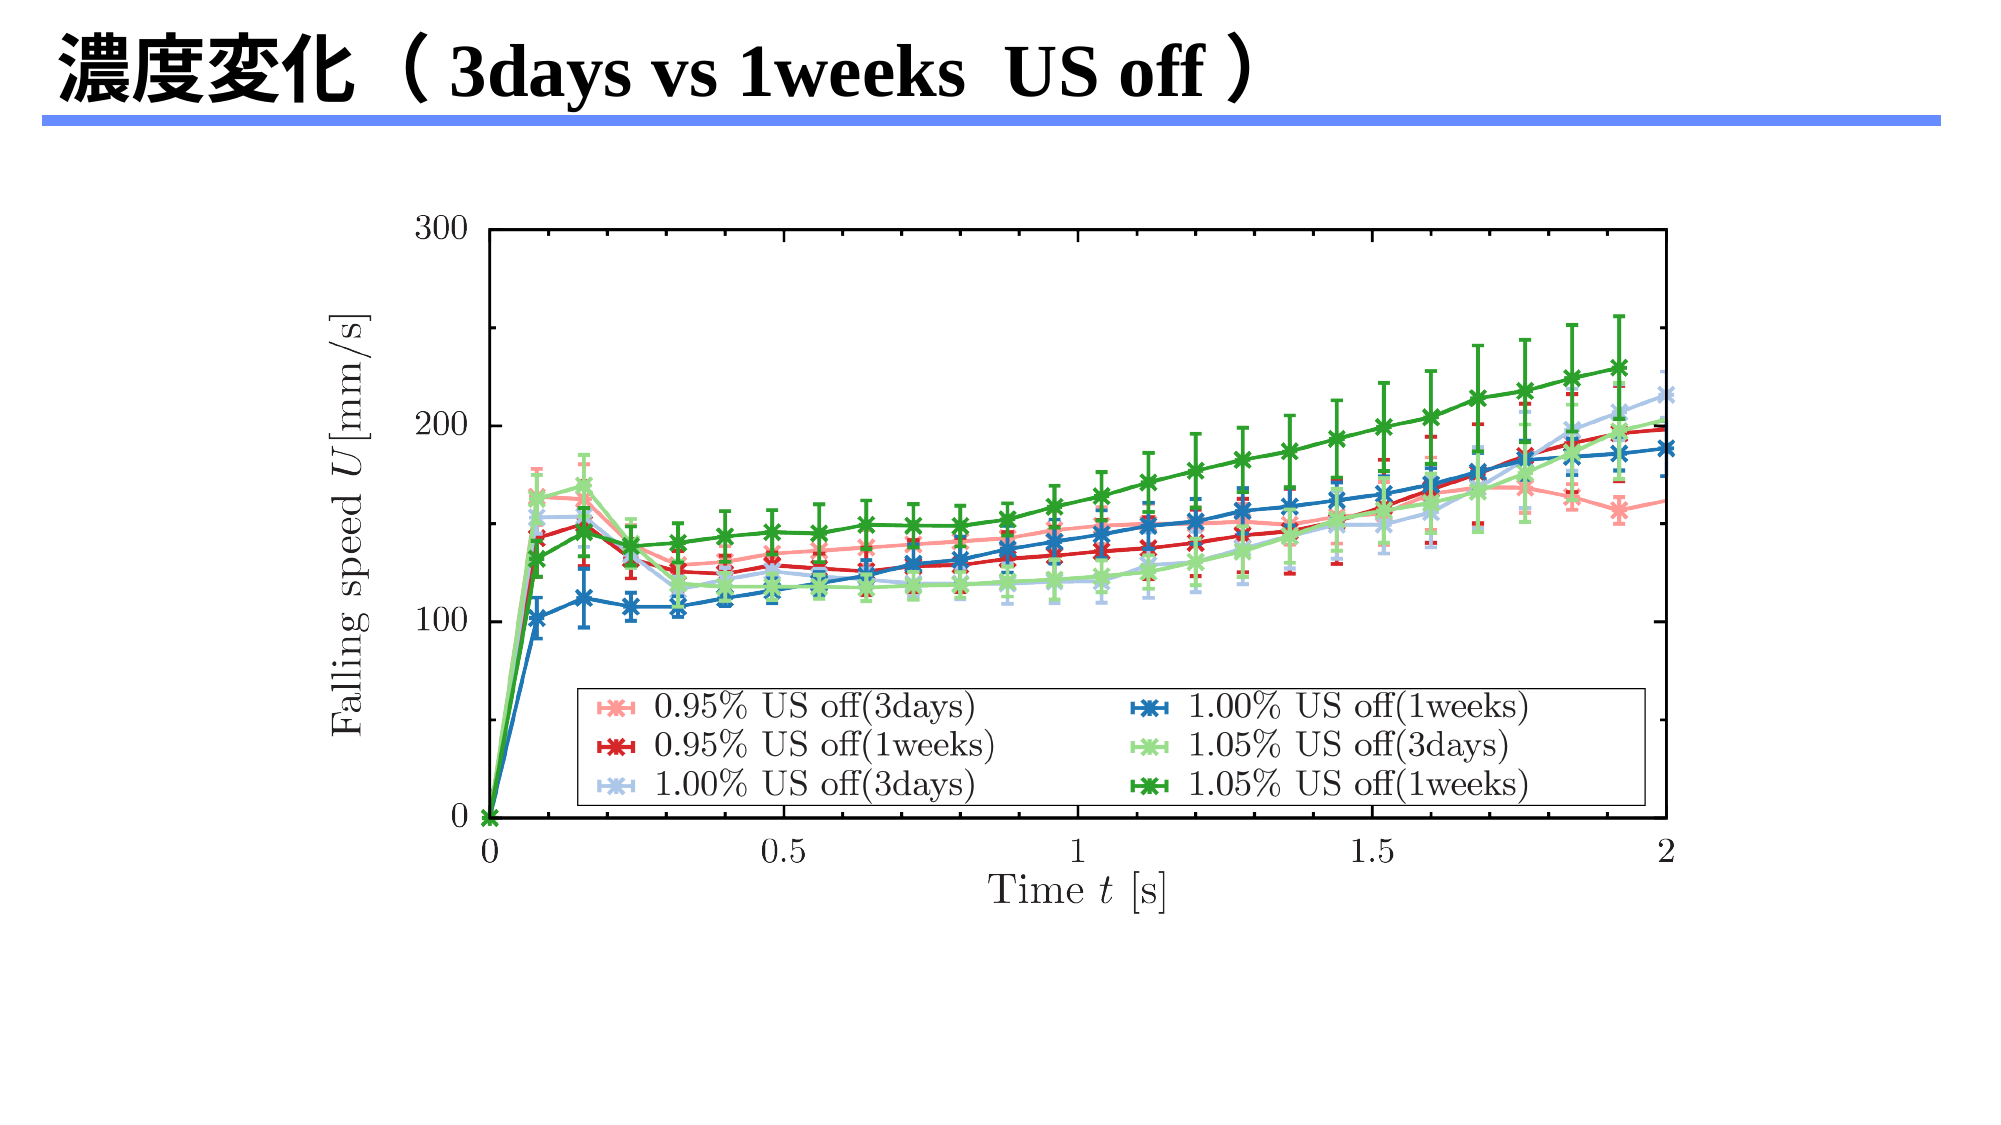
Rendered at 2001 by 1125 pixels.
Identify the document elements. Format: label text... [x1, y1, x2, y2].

title 濃度変化（3days vs 1weeks US off） [41, 4, 1767, 141]
picture [291, 208, 1709, 917]
